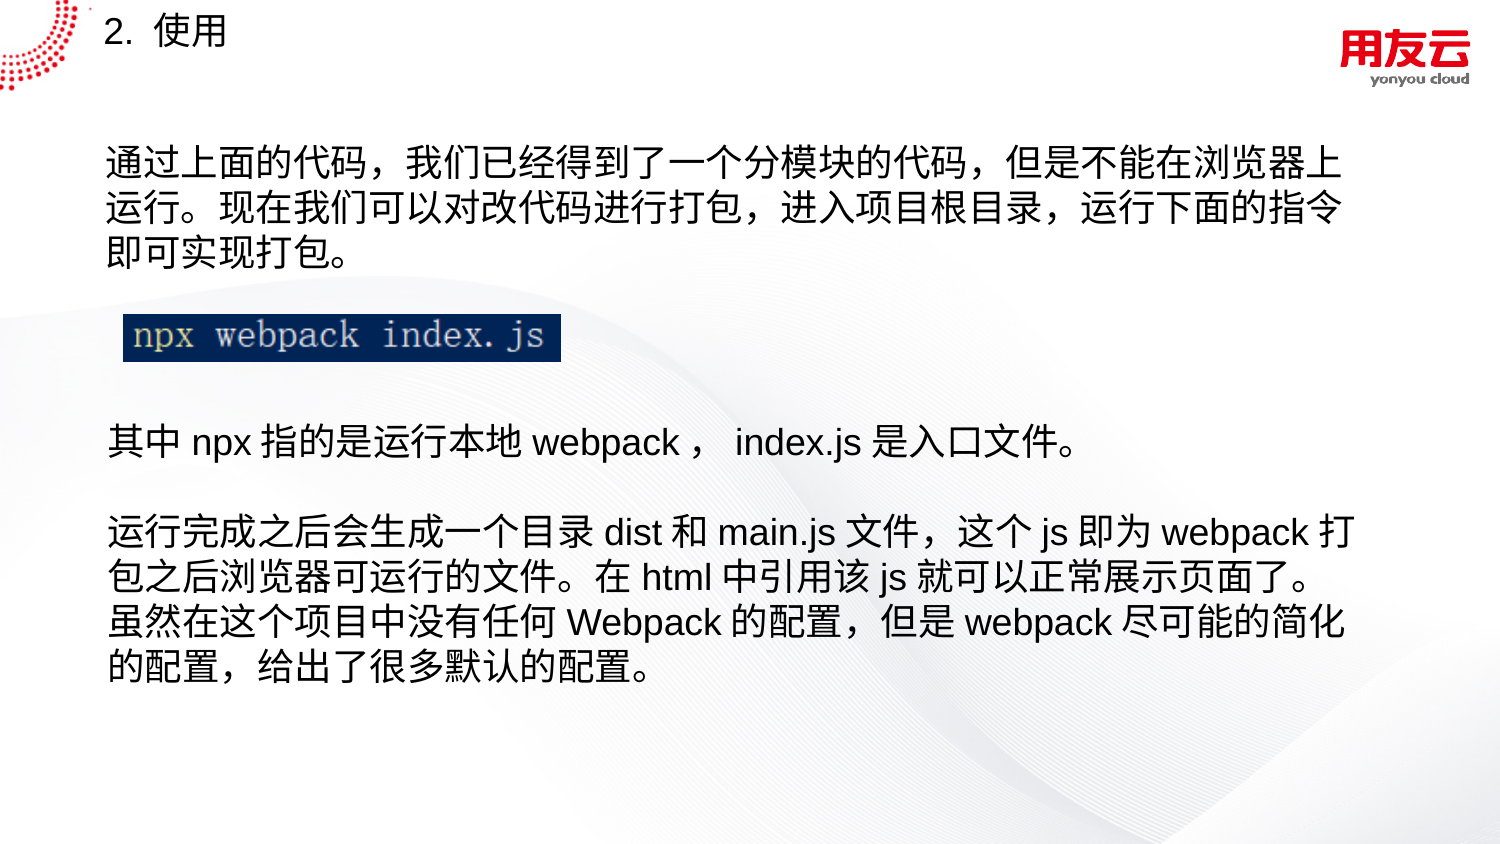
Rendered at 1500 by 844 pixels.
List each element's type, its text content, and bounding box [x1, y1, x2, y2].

text_box 2. 使用 [88, 0, 1483, 60]
picture [0, 0, 1500, 844]
text_box 其中npx指的是运行本地webpack，index.js是入口文件。 运行完成之后会生成一个目录dist和main.js文件，这个js即为webpack打包之后浏览器可运行的文件。在html中引用该js就可以正常展示页面了。 虽然在这个项目中没有任何Webpack的配置，但是webpack尽可能的简化的配置，给出了很多默认的配置。 [92, 410, 1388, 695]
text_box 通过上面的代码，我们已经得到了一个分模块的代码，但是不能在浏览器上运行。现在我们可以对改代码进行打包，进入项目根目录，运行下面的指令即可实现打包。 [90, 131, 1379, 281]
